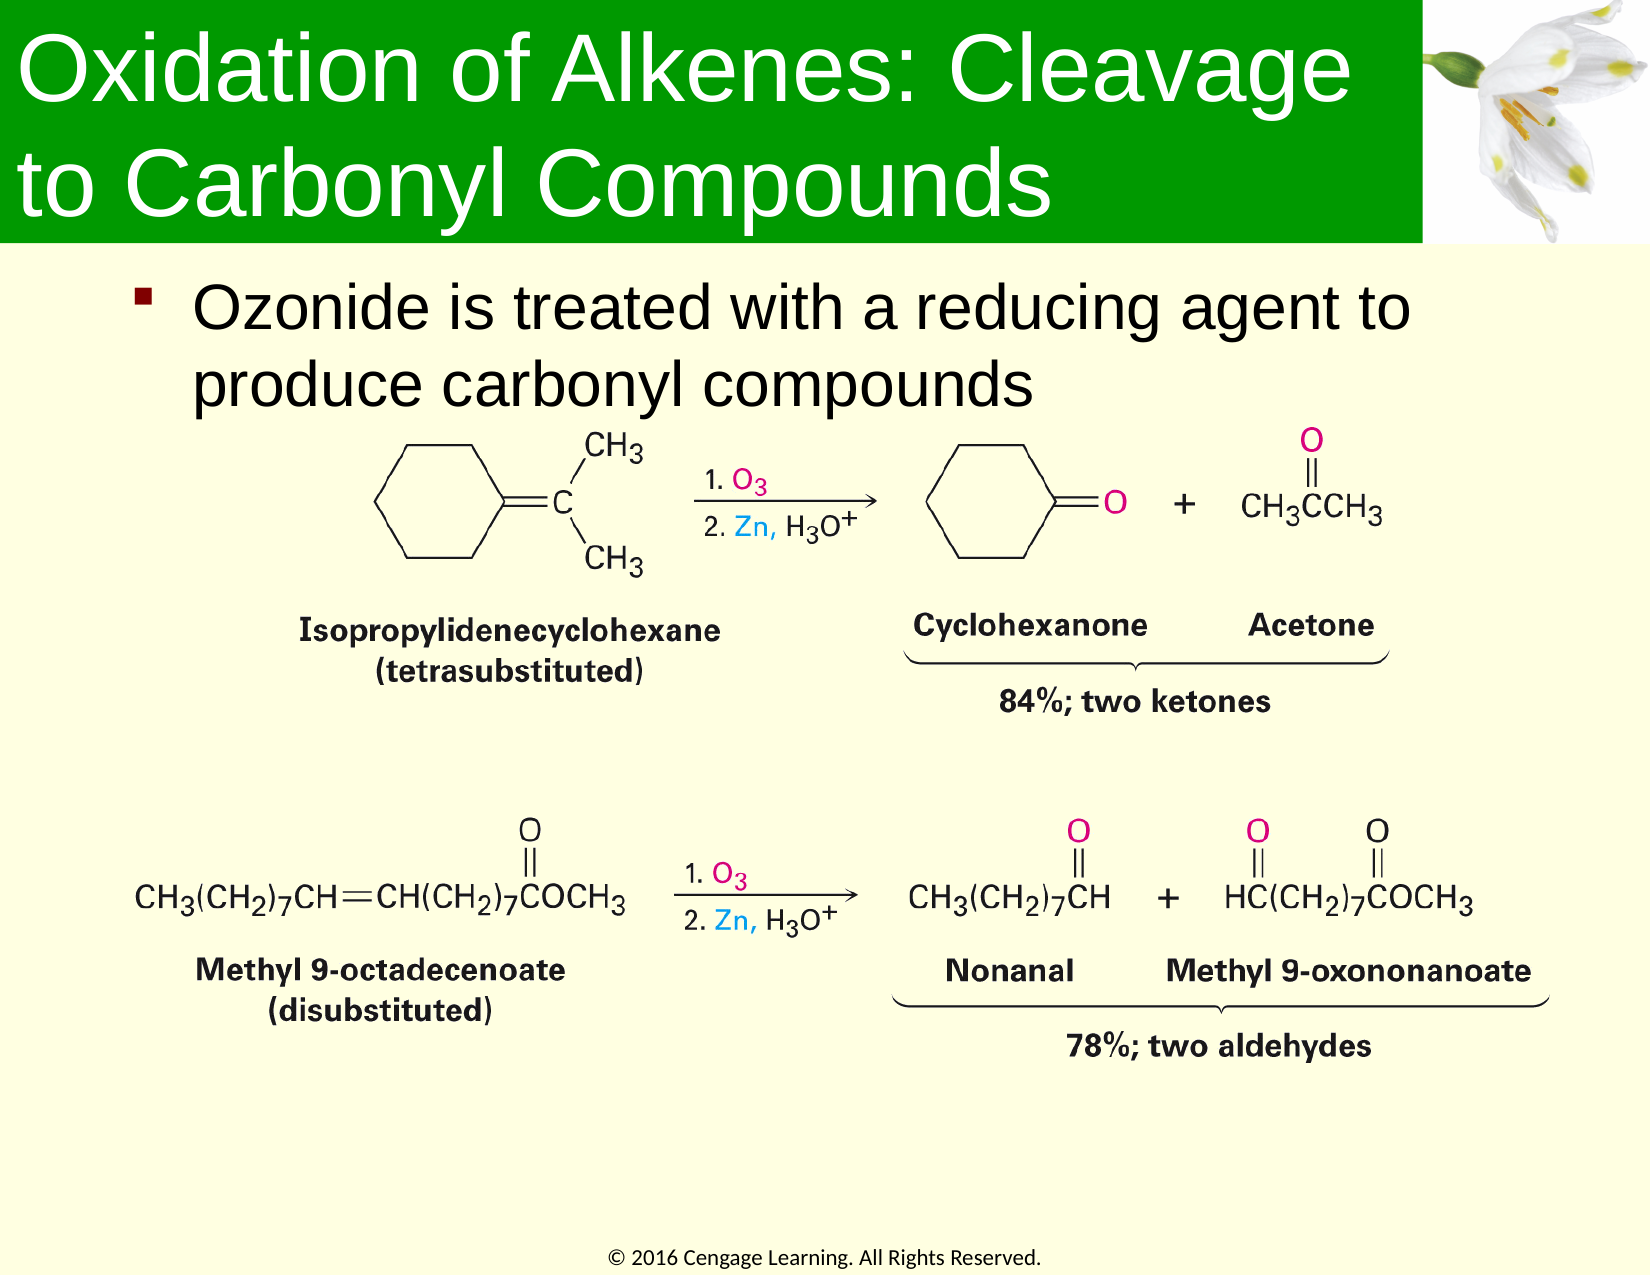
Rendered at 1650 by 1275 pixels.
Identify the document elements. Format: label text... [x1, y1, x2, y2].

list Ozonide is treated with a reducing agent to produce carbonyl compounds [113, 257, 1595, 1207]
title Oxidation of Alkenes: Cleavage to Carbonyl Compounds [0, 0, 1417, 241]
picture [134, 424, 1551, 1065]
picture [1422, 0, 1650, 244]
